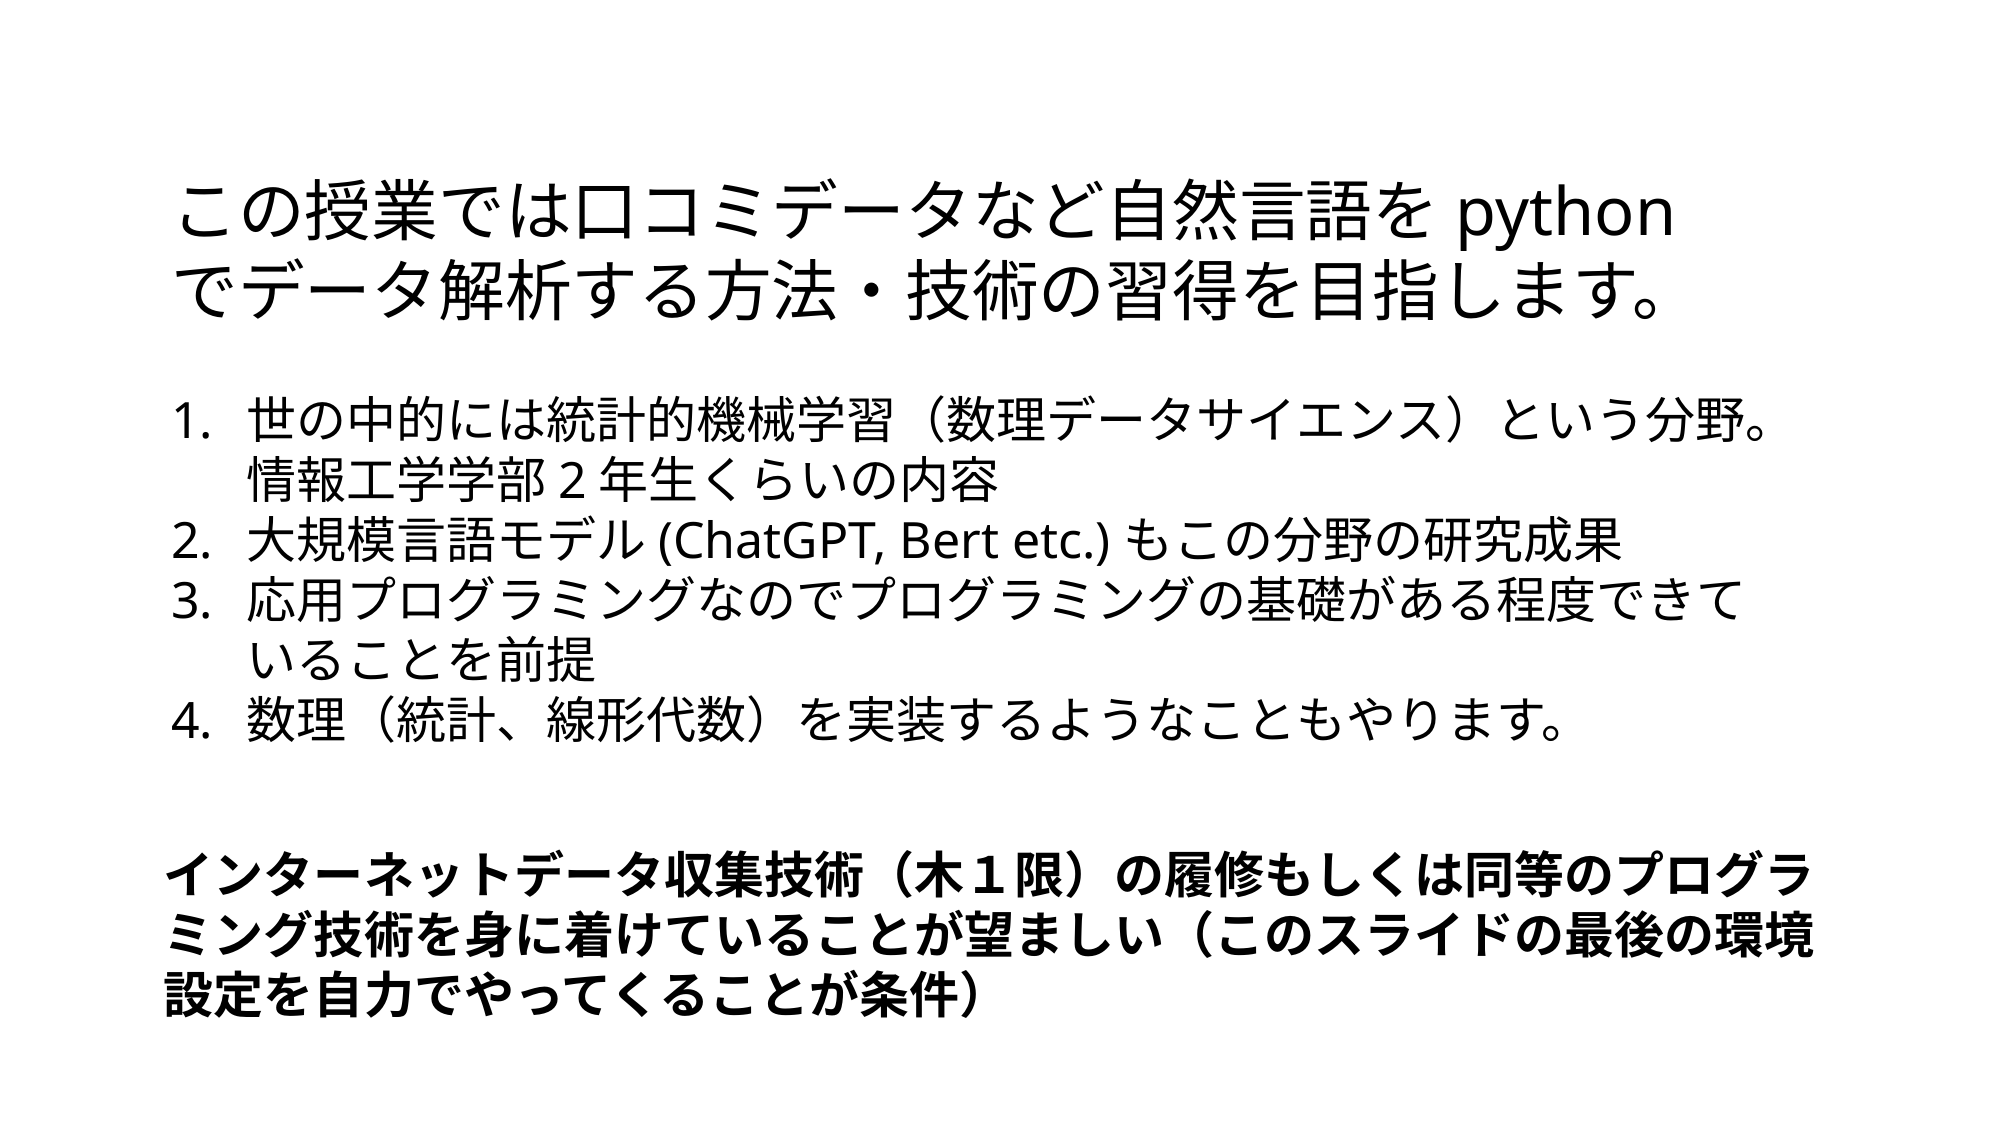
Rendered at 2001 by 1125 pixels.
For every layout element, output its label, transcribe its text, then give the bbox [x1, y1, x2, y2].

text_box 世の中的には統計的機械学習（数理データサイエンス）という分野。情報工学学部2年生くらいの内容 大規模言語モデル(ChatGPT, Bert etc.)もこの分野の研究成果 応用プログラミングなのでプログラミングの基礎がある程度できていることを前提 数理（統計、線形代数）を実装するようなこともやります。 [156, 381, 1780, 756]
text_box この授業では口コミデータなど自然言語をpython でデータ解析する方法・技術の習得を目指します。 [156, 161, 1751, 336]
text_box インターネットデータ収集技術（木１限）の履修もしくは同等のプログラミング技術を身に着けていることが望ましい（このスライドの最後の環境設定を自力でやってくることが条件） [149, 835, 1851, 1031]
